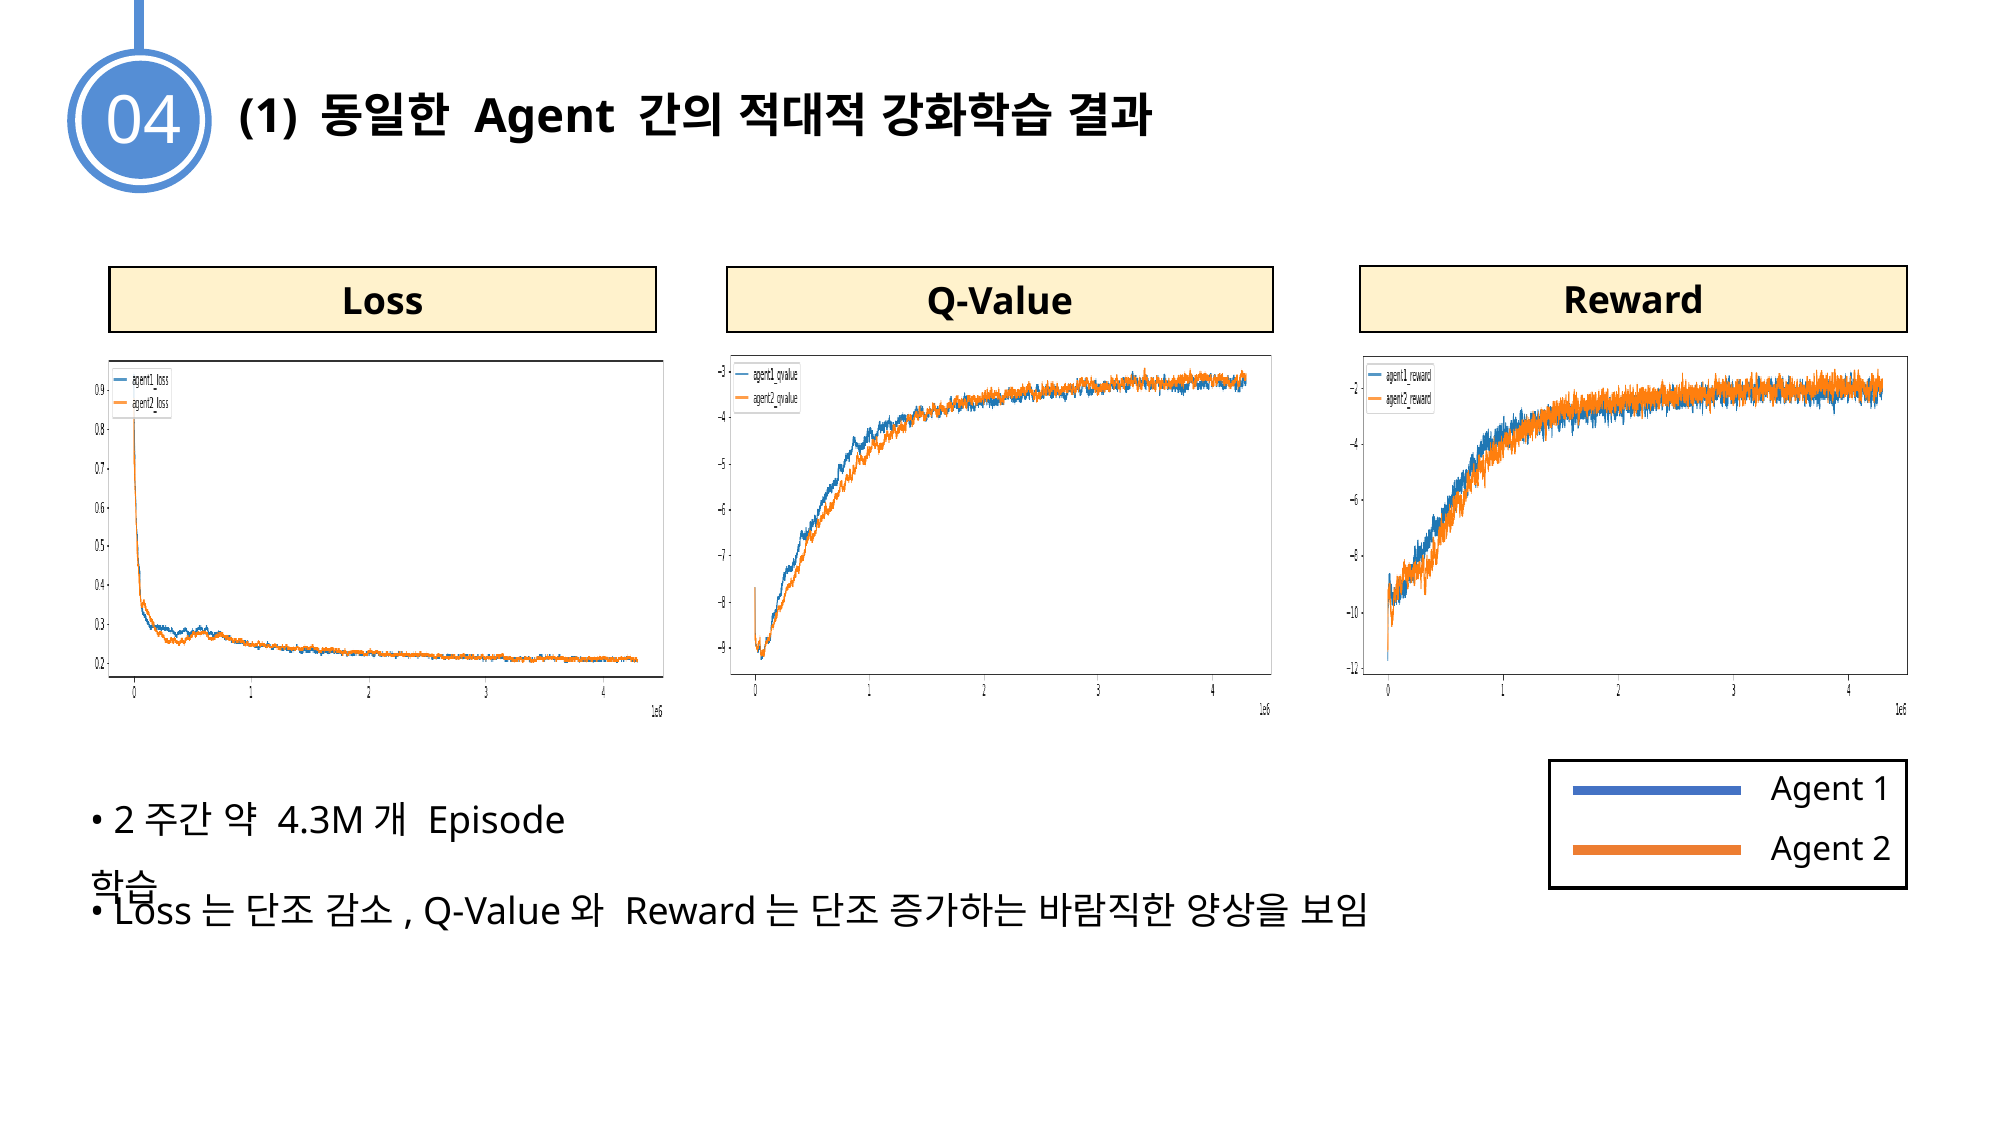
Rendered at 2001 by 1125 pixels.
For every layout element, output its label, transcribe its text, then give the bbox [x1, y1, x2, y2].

text_box Loss [108, 266, 657, 333]
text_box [67, 48, 216, 194]
text_box • 2주간 약 4.3M개 Episode 학습 [75, 766, 656, 856]
picture [708, 340, 1278, 727]
text_box Q-Value [726, 266, 1274, 333]
picture [1342, 344, 1913, 727]
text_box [1549, 760, 1925, 888]
text_box (1) 동일한 Agent 간의 적대적 강화학습 결과 [223, 84, 1461, 150]
text_box Reward [1359, 265, 1908, 333]
picture [89, 346, 671, 729]
text_box • Loss는 단조 감소, Q-Value와 Reward는 단조 증가하는 바람직한 양상을 보임 [75, 856, 1391, 940]
